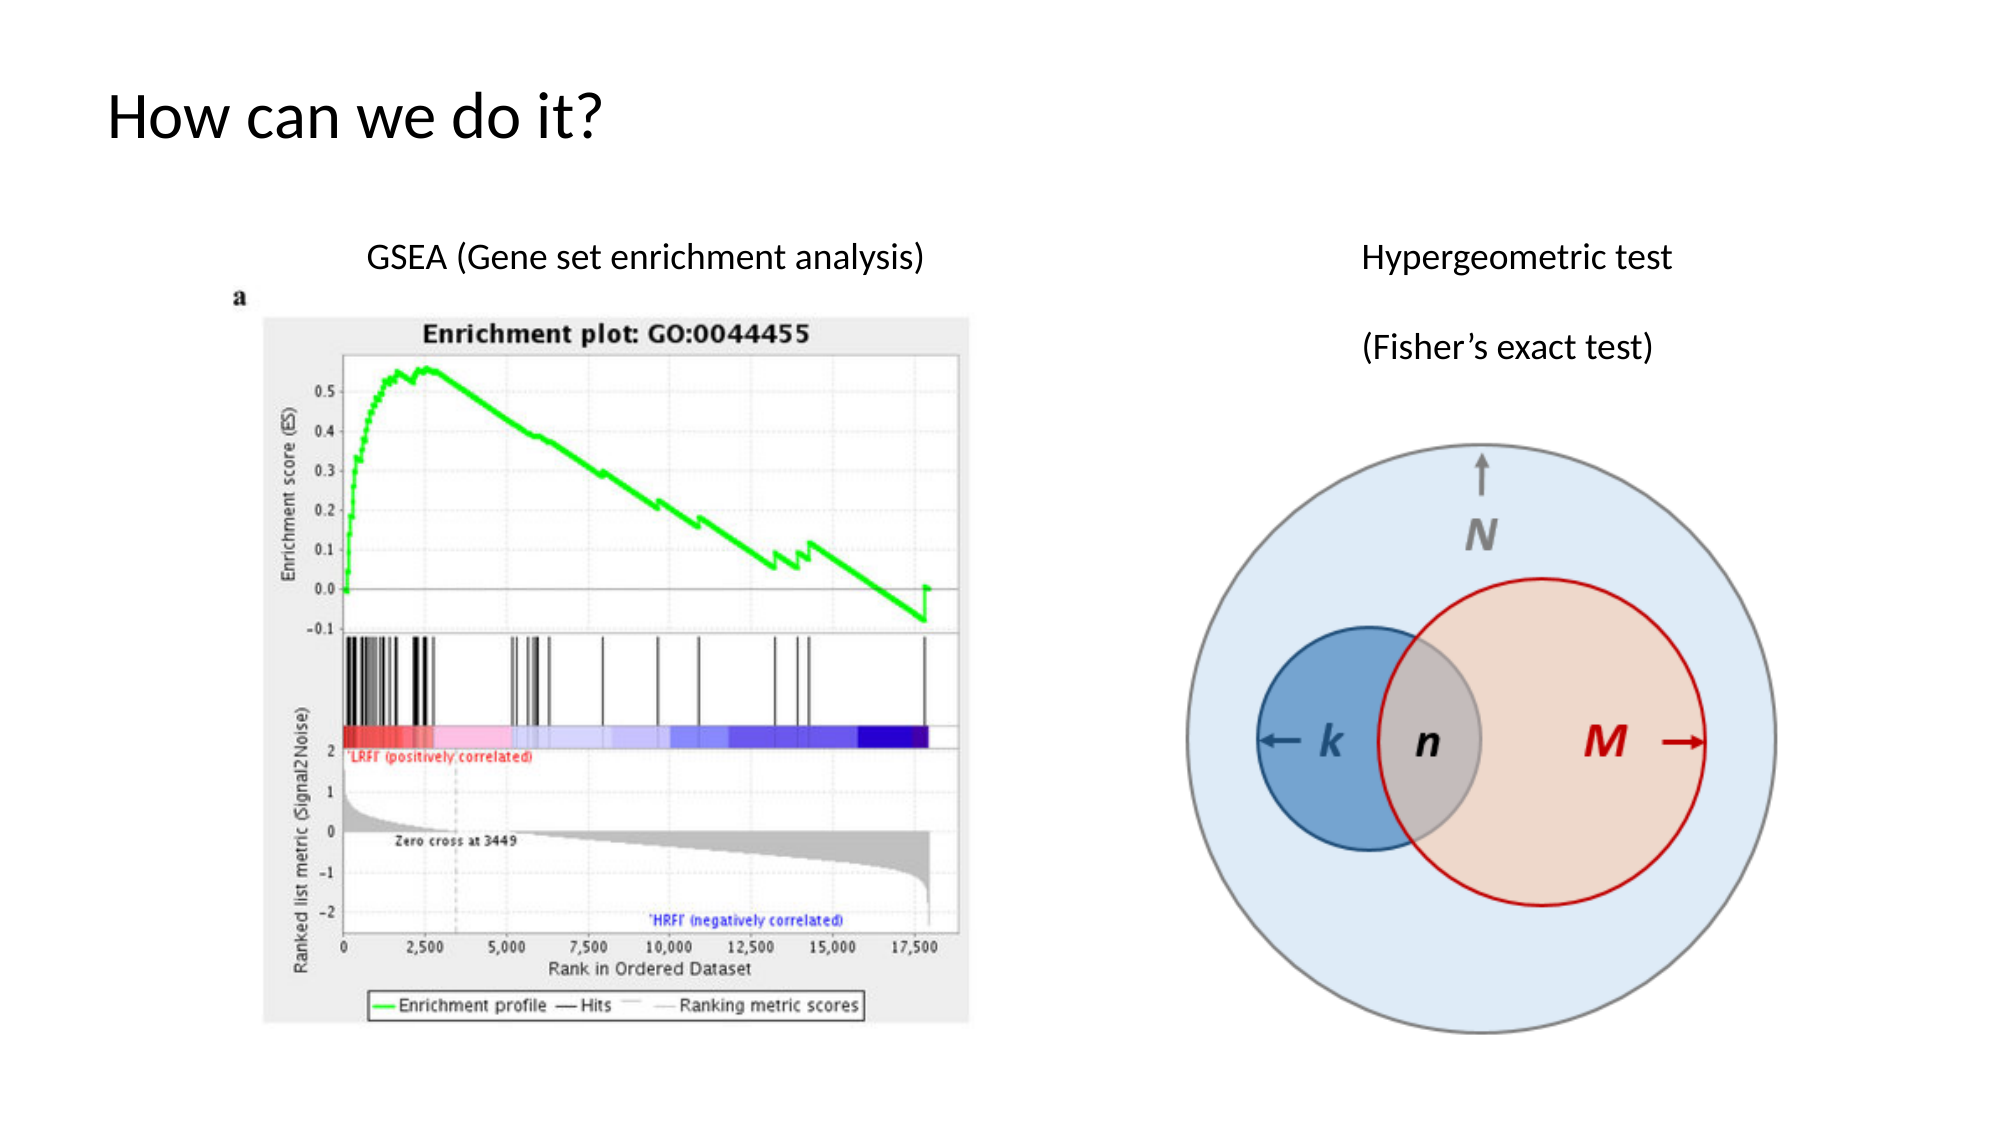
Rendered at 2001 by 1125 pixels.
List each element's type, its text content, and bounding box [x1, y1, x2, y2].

text_box GSEA (Gene set enrichment analysis) [351, 224, 941, 285]
picture [1176, 435, 1786, 1040]
text_box How can we do it? [92, 64, 1093, 159]
text_box Hypergeometric test (Fisher’s exact test) [1346, 224, 1689, 375]
picture [232, 285, 979, 1050]
